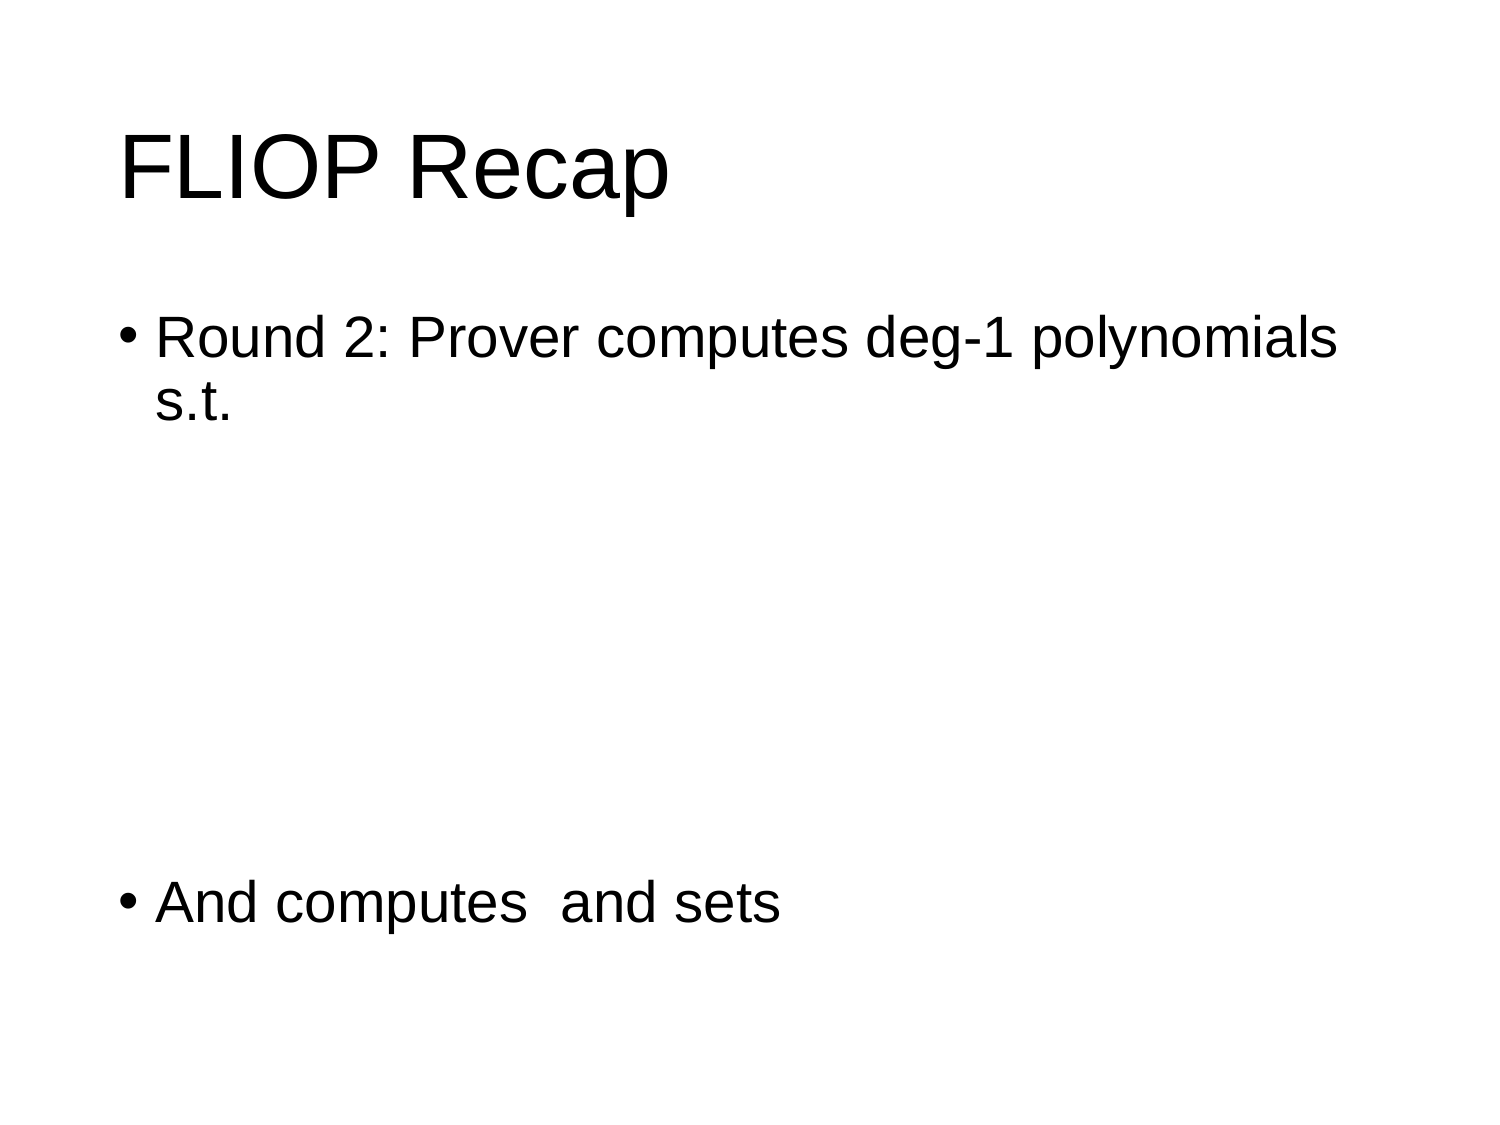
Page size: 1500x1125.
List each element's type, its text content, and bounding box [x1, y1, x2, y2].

title FLIOP Recap [103, 59, 1397, 278]
